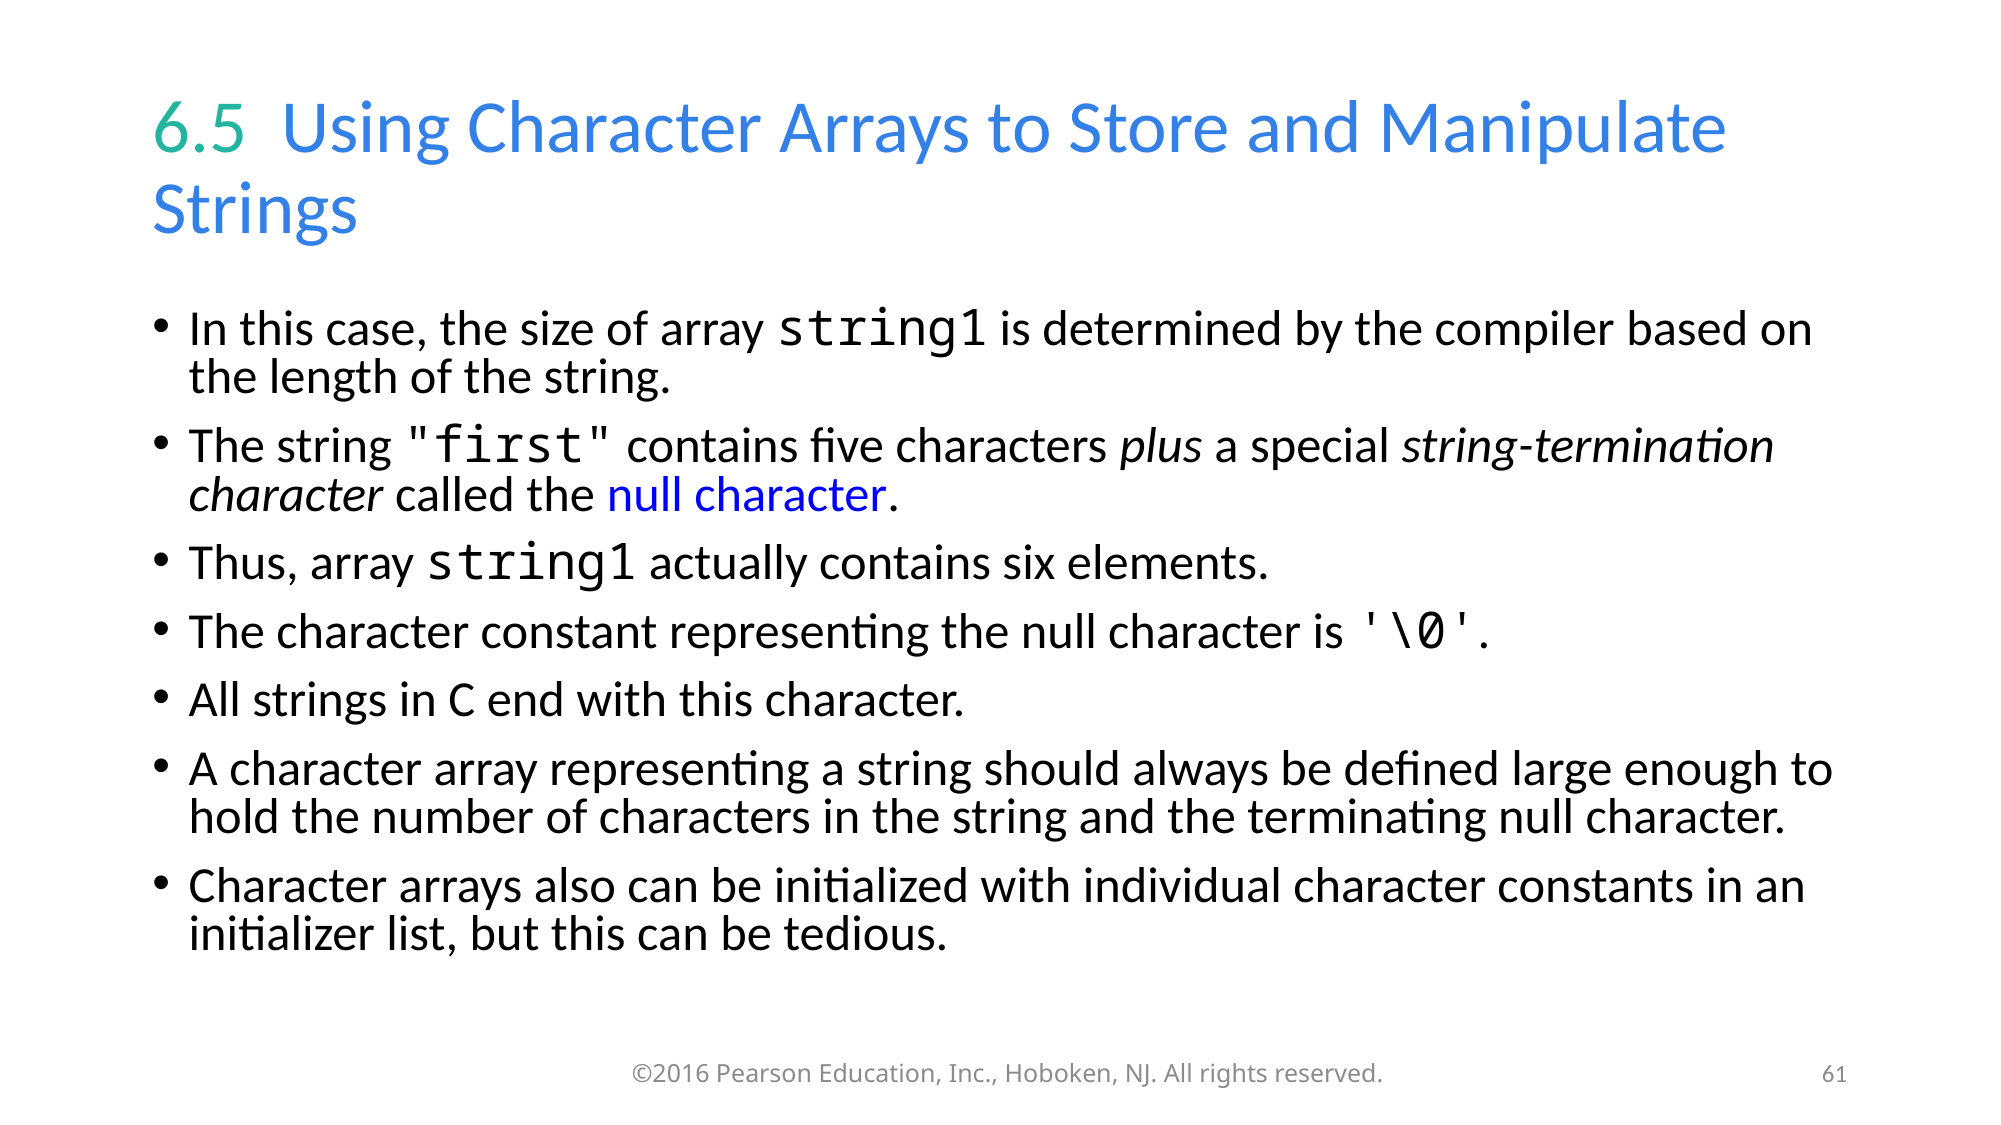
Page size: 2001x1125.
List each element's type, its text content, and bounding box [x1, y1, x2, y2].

footer ©2016 Pearson Education, Inc., Hoboken, NJ. All rights reserved. [483, 1042, 1412, 1103]
slide_number 61 [1412, 1042, 1863, 1103]
title 6.5 Using Character Arrays to Store and Manipulate Strings [137, 59, 1863, 278]
list In this case, the size of array string1 is determined by the compiler based on the length of the string. The string "first" contains five characters plus a special string-termination character called the null character. Thus, array string1 actually contains six elements. The character constant representing the null character is '\0'. All strings in C end with this character. A character array representing a string should always be defined large enough to hold the number of characters in the string and the terminating null character. Character arrays also can be initialized with individual character constants in an initializer list, but this can be tedious. [137, 299, 1863, 1014]
